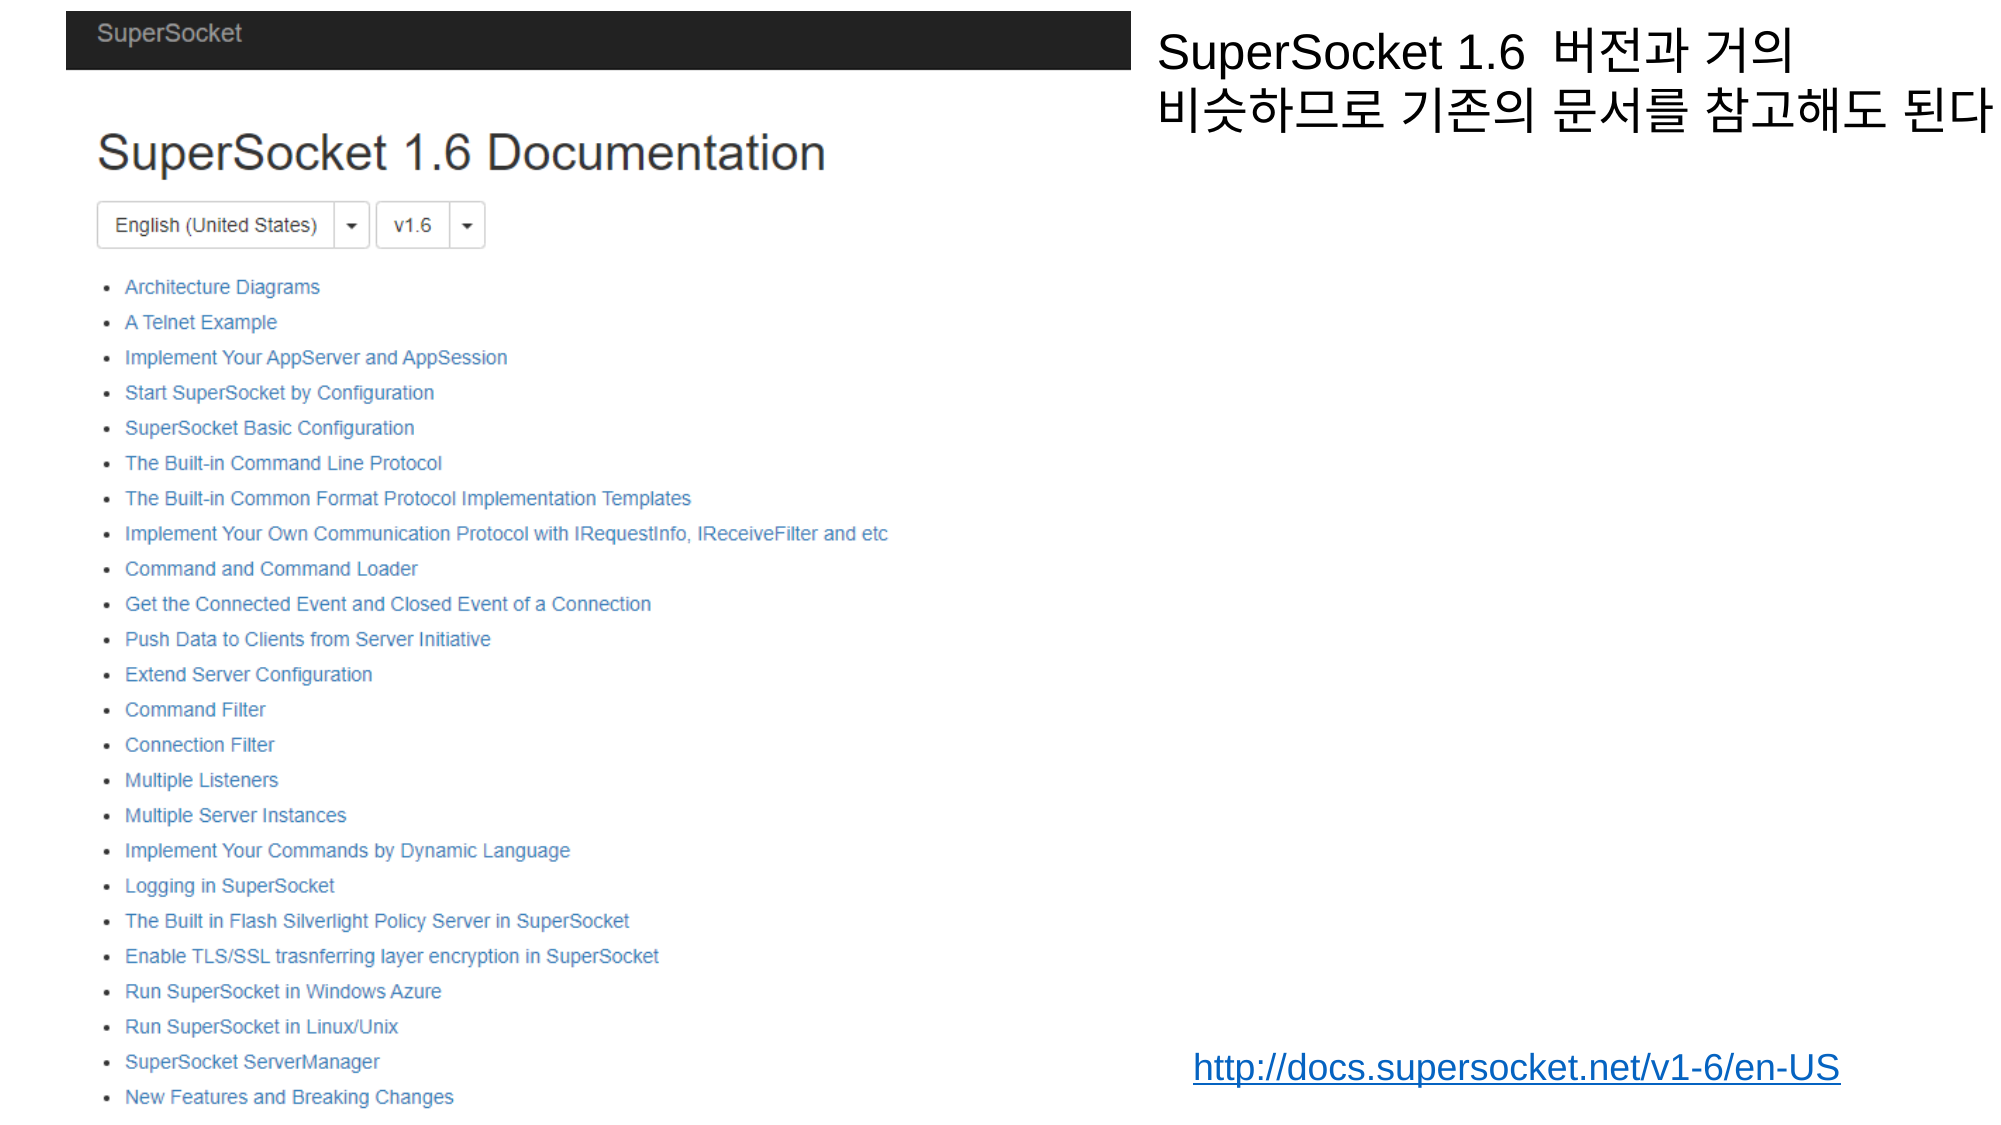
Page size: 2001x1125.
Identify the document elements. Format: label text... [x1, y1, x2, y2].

text_box SuperSocket 1.6 버전과 거의 비슷하므로 기존의 문서를 참고해도 된다. [1142, 11, 2000, 267]
picture [66, 11, 1131, 1114]
text_box http://docs.supersocket.net/v1-6/en-US [1178, 1035, 1951, 1096]
